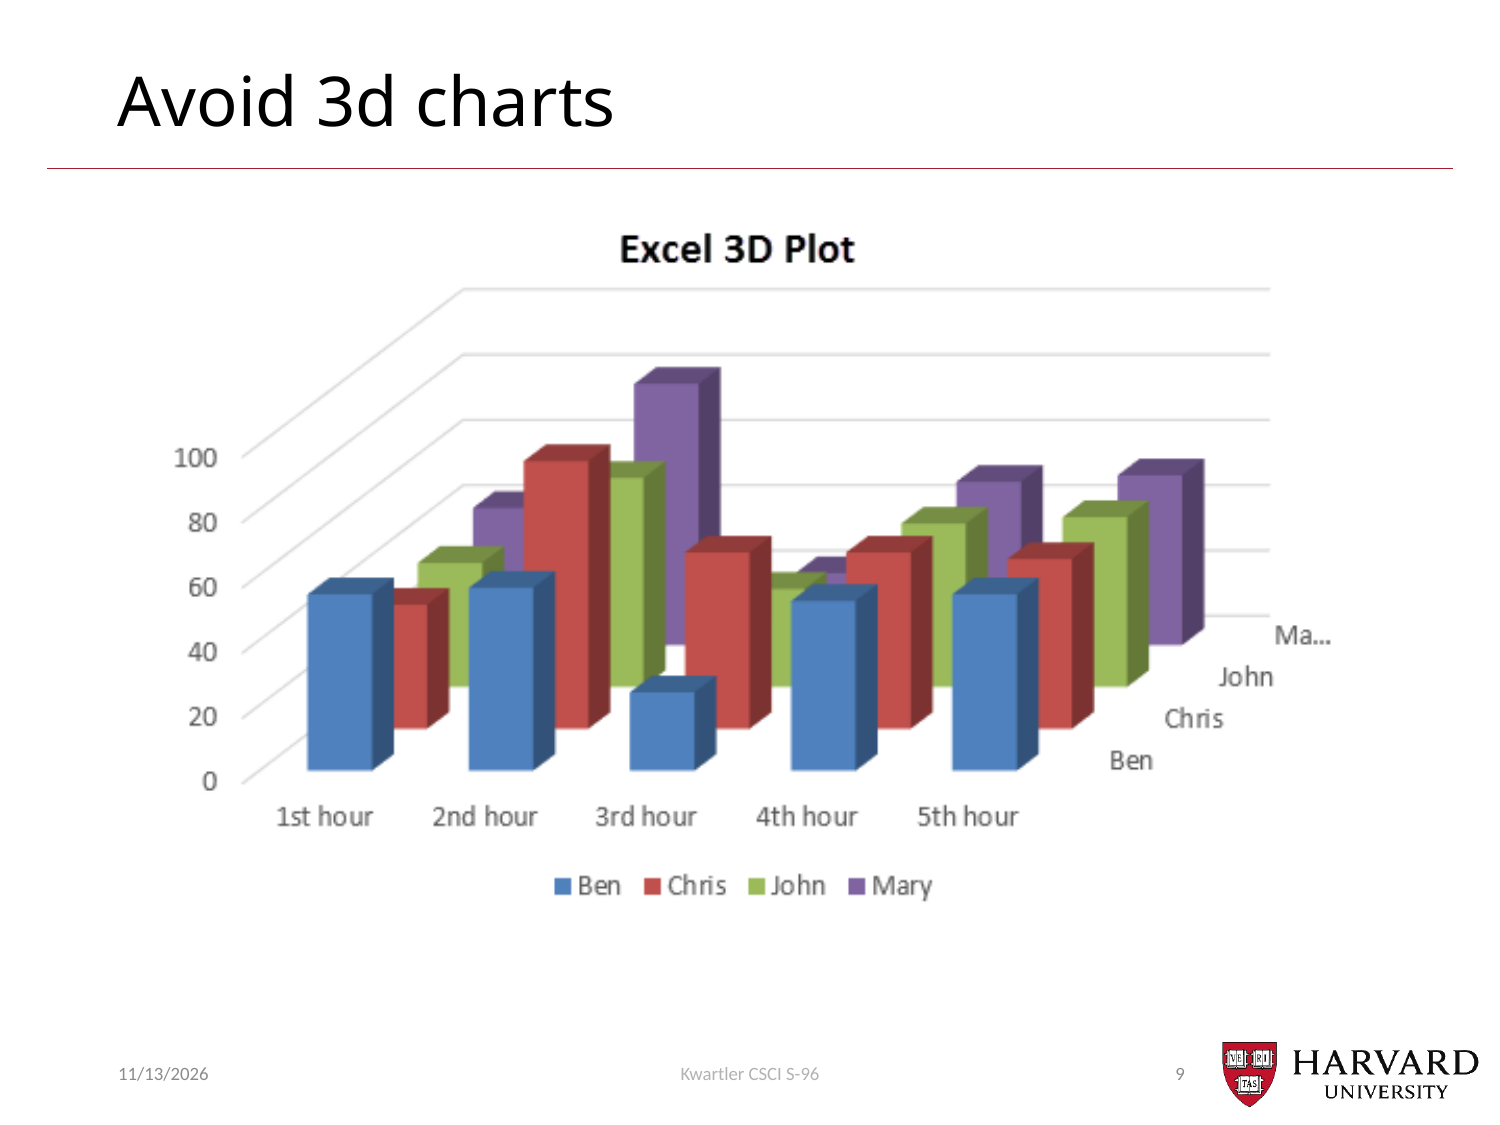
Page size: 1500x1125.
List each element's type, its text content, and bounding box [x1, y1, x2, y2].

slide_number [103, 1042, 441, 1103]
picture [161, 213, 1339, 912]
slide_number 9 [1059, 1042, 1200, 1103]
title Avoid 3d charts [103, 59, 1397, 157]
footer Kwartler CSCI S-96 [496, 1042, 1004, 1103]
picture [1200, 1024, 1500, 1125]
